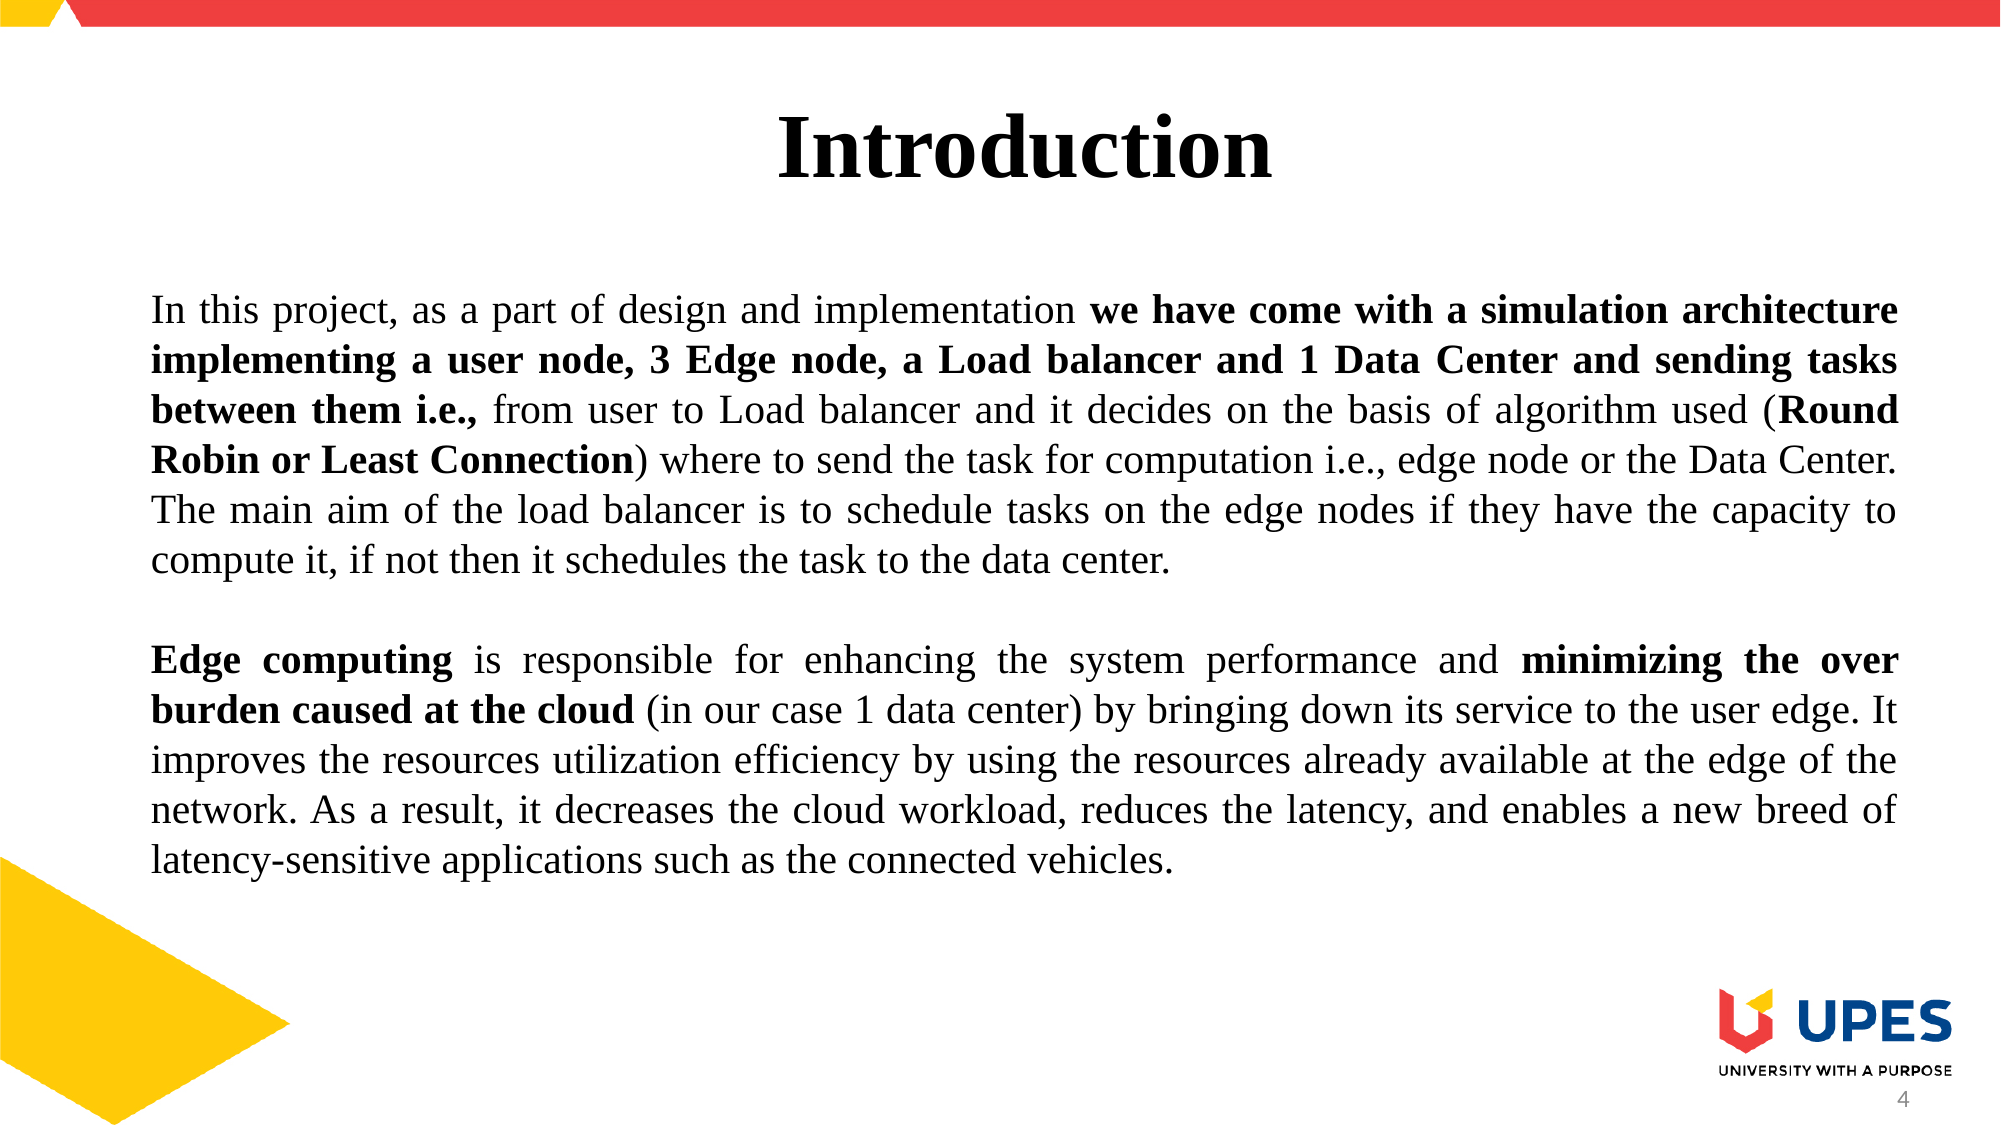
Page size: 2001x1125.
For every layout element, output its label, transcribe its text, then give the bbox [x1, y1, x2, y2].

picture [0, 0, 2001, 1125]
title Introduction [125, 47, 1925, 235]
text_box In this project, as a part of design and implementation we have come with a simulation architecture implementing a user node, 3 Edge node, a Load balancer and 1 Data Center and sending tasks between them i.e., from user to Load balancer and it decides on the basis of algorithm used (Round Robin or Least Connection) where to send the task for computation i.e., edge node or the Data Center. The main aim of the load balancer is to schedule tasks on the edge nodes if they have the capacity to compute it, if not then it schedules the task to the data center. Edge computing is responsible for enhancing the system performance and minimizing the over burden caused at the cloud (in our case 1 data center) by bringing down its service to the user edge. It improves the resources utilization efficiency by using the resources already available at the edge of the network. As a result, it decreases the cloud workload, reduces the latency, and enables a new breed of latency-sensitive applications such as the connected vehicles. [136, 274, 1914, 889]
